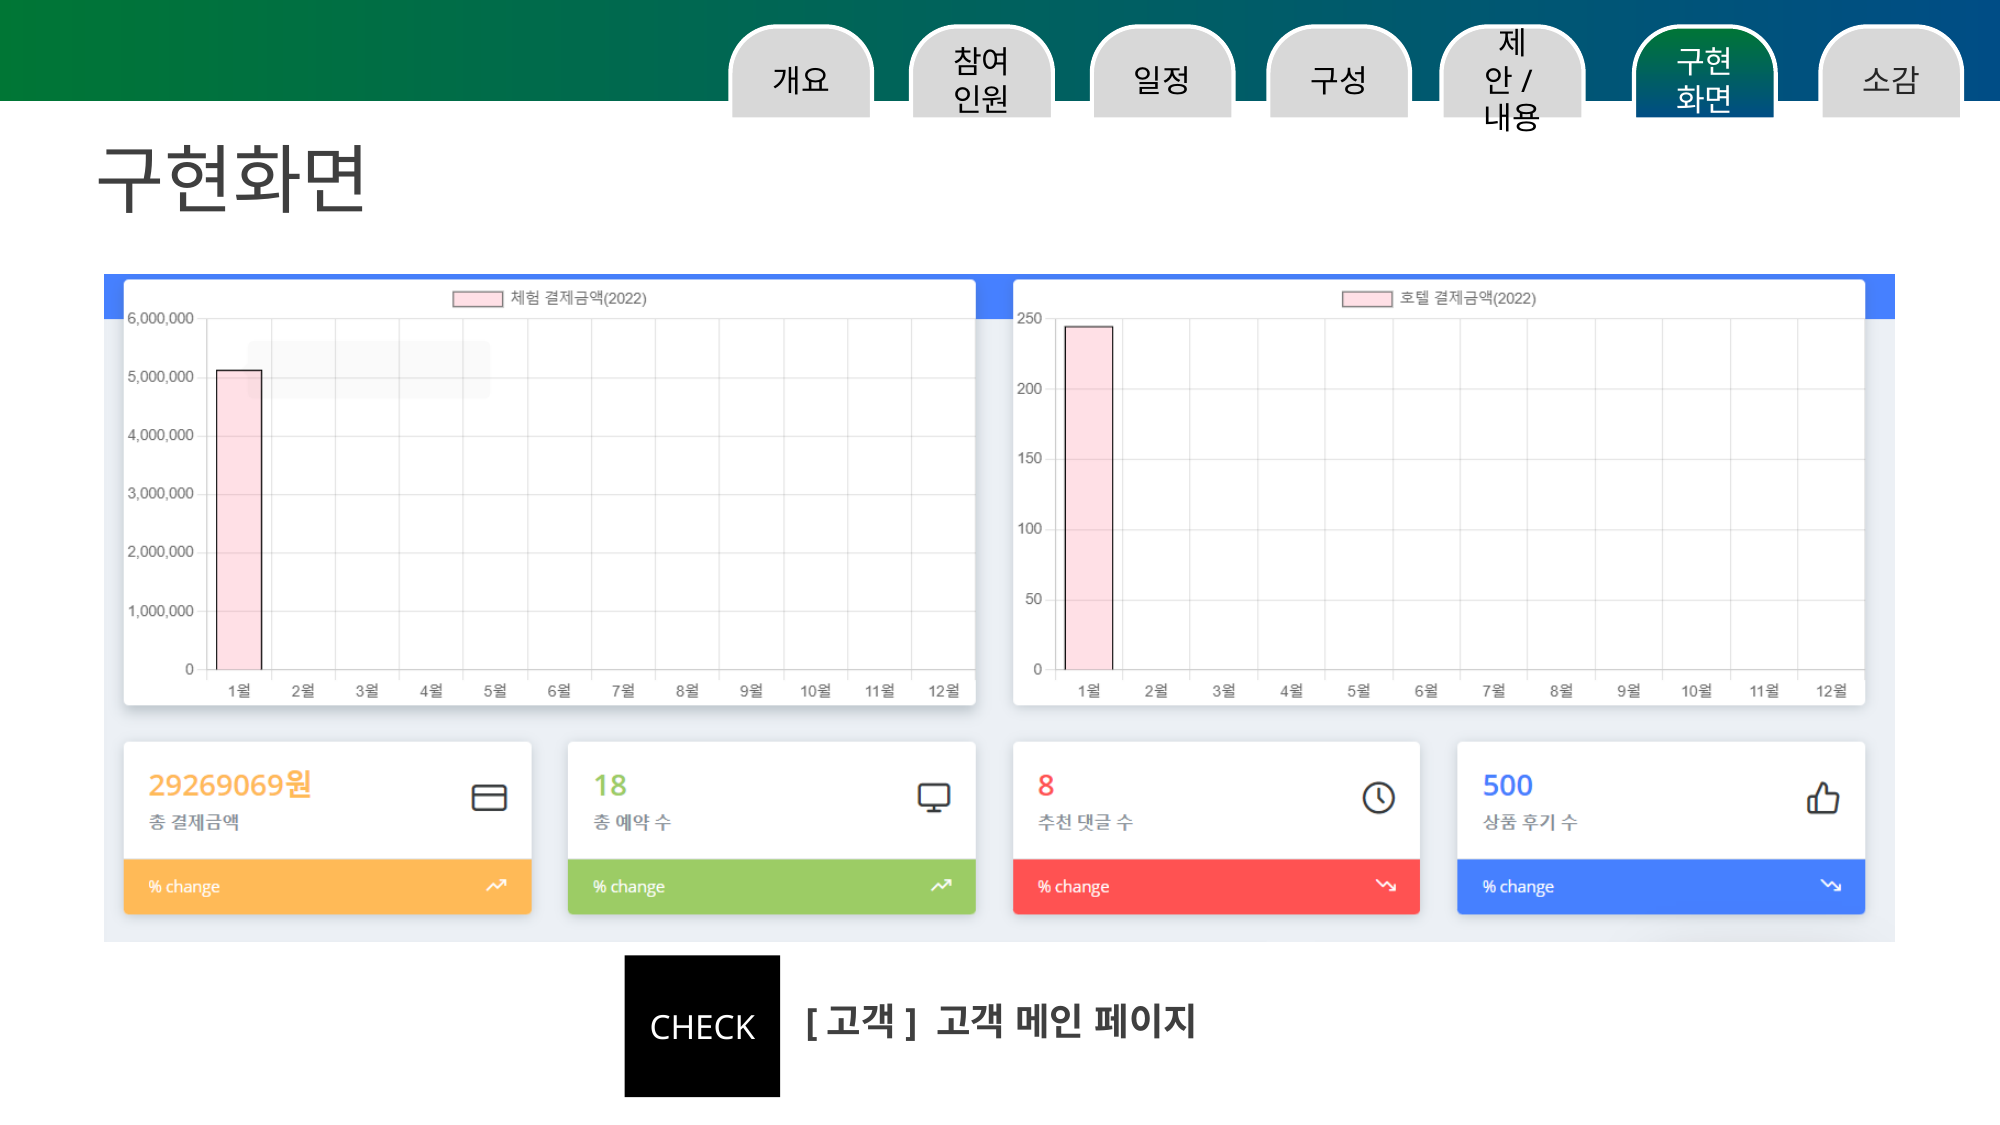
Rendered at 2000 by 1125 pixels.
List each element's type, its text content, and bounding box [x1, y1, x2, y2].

text_box 구현화면 [80, 125, 427, 232]
text_box [0, 0, 1310, 101]
text_box [1382, 0, 2000, 101]
picture [104, 274, 1896, 943]
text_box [624, 955, 1558, 1098]
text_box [1315, 0, 1377, 274]
